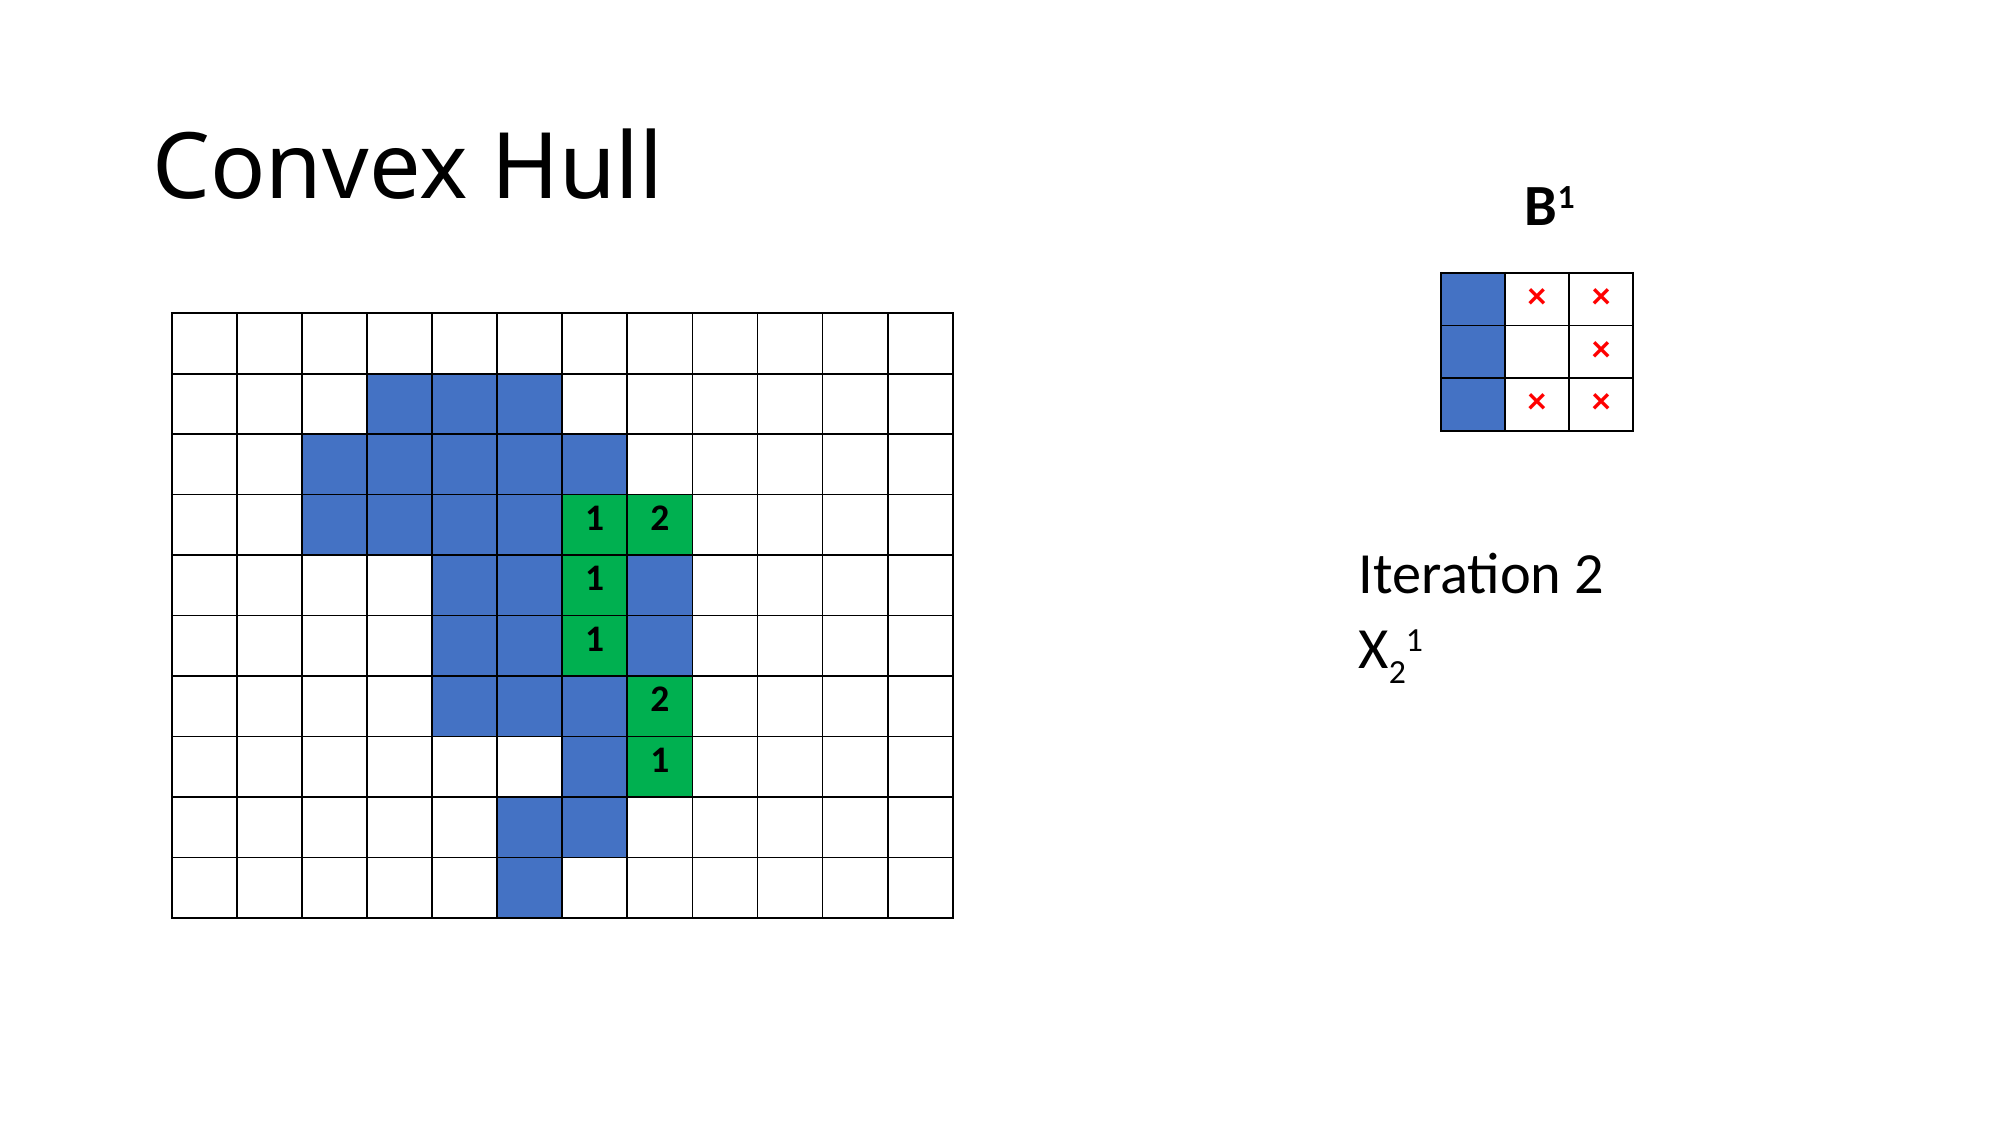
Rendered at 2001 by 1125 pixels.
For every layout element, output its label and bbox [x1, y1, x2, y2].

table_cell [758, 737, 822, 796]
table_header [173, 314, 236, 373]
table_cell [238, 798, 301, 857]
table_cell [498, 556, 561, 615]
table_cell [498, 616, 561, 675]
table_cell [303, 375, 366, 433]
table_cell [498, 375, 561, 433]
text_box [1474, 126, 1626, 278]
table_cell [563, 798, 626, 857]
table_cell [628, 375, 692, 433]
table_cell [1506, 326, 1568, 377]
table_cell [1570, 326, 1632, 377]
table_cell [1442, 326, 1504, 377]
table_cell [173, 375, 236, 433]
table_cell [563, 435, 626, 494]
table_cell [628, 798, 692, 857]
table_cell [823, 556, 887, 615]
table_cell [303, 677, 366, 736]
table_cell [368, 858, 431, 917]
table_cell [303, 858, 366, 917]
table_cell [498, 495, 561, 554]
table_cell [368, 435, 431, 494]
table_cell [238, 677, 301, 736]
table_cell [368, 495, 431, 554]
table_cell [693, 616, 757, 675]
table_cell [889, 556, 952, 615]
table_cell [303, 495, 366, 554]
table_cell [693, 495, 757, 554]
table_cell [823, 737, 887, 796]
table_cell [498, 435, 561, 494]
table_cell [433, 495, 496, 554]
title [137, 59, 1863, 278]
table_cell [889, 375, 952, 433]
table_cell [563, 375, 626, 433]
table_cell [173, 677, 236, 736]
table_header [368, 314, 431, 373]
table_cell [758, 616, 822, 675]
table_cell [563, 737, 626, 796]
table_cell [173, 616, 236, 675]
table_cell [563, 858, 626, 917]
table_cell [238, 858, 301, 917]
table_cell [498, 677, 561, 736]
table_cell [628, 858, 692, 917]
table_cell [563, 677, 626, 736]
table_cell [889, 495, 952, 554]
table_cell [433, 677, 496, 736]
text_box [1343, 544, 1756, 905]
table_cell [173, 435, 236, 494]
table_cell [758, 495, 822, 554]
table_header [563, 314, 626, 373]
table_cell [628, 435, 692, 494]
table_cell [433, 375, 496, 433]
table_cell [693, 556, 757, 615]
table_cell [173, 798, 236, 857]
table_cell [628, 616, 692, 675]
table_cell [693, 375, 757, 433]
table_cell [693, 435, 757, 494]
table_cell [823, 375, 887, 433]
table_cell [823, 495, 887, 554]
table_cell [433, 616, 496, 675]
table_cell [368, 737, 431, 796]
table_cell [173, 858, 236, 917]
table_cell [433, 858, 496, 917]
table_cell [498, 737, 561, 796]
table_cell [368, 375, 431, 433]
table_header [823, 314, 887, 373]
table_cell [238, 435, 301, 494]
table_cell [823, 677, 887, 736]
table_header [238, 314, 301, 373]
table_cell [303, 616, 366, 675]
table_cell [628, 677, 692, 736]
table_cell [889, 677, 952, 736]
table_cell [368, 556, 431, 615]
table_cell [238, 737, 301, 796]
table_header [433, 314, 496, 373]
table_cell [303, 556, 366, 615]
table_cell [758, 677, 822, 736]
table_header [1570, 274, 1632, 325]
table_cell [238, 556, 301, 615]
table_header [1506, 278, 1568, 325]
table_cell [889, 435, 952, 494]
table_cell [238, 616, 301, 675]
table_cell [238, 375, 301, 433]
table_cell [1506, 379, 1568, 430]
table_cell [823, 798, 887, 857]
table_cell [628, 495, 692, 554]
table_cell [368, 616, 431, 675]
table_cell [693, 858, 757, 917]
table_cell [693, 737, 757, 796]
table_cell [303, 798, 366, 857]
table_cell [1442, 379, 1504, 430]
table_cell [693, 677, 757, 736]
table_header [693, 314, 757, 373]
table_cell [758, 798, 822, 857]
table_cell [758, 375, 822, 433]
table_cell [498, 798, 561, 857]
table_cell [433, 556, 496, 615]
table_cell [303, 737, 366, 796]
table_cell [368, 798, 431, 857]
table_cell [889, 798, 952, 857]
table_cell [563, 616, 626, 675]
table_cell [563, 495, 626, 554]
table_cell [823, 858, 887, 917]
table_cell [433, 798, 496, 857]
table_header [889, 314, 952, 373]
table_cell [758, 556, 822, 615]
table_cell [628, 556, 692, 615]
table_cell [889, 616, 952, 675]
table_header [498, 314, 561, 373]
table_cell [303, 435, 366, 494]
table_cell [173, 495, 236, 554]
table_cell [173, 556, 236, 615]
table_cell [889, 858, 952, 917]
table_cell [368, 677, 431, 736]
table_cell [498, 858, 561, 917]
table_cell [563, 556, 626, 615]
table_cell [1570, 379, 1632, 430]
table_cell [758, 858, 822, 917]
table_cell [628, 737, 692, 796]
table_header [758, 314, 822, 373]
table_cell [433, 737, 496, 796]
table_cell [823, 435, 887, 494]
table_header [303, 314, 366, 373]
table_cell [889, 737, 952, 796]
table_cell [238, 495, 301, 554]
table_cell [823, 616, 887, 675]
table_cell [173, 737, 236, 796]
table_header [1442, 274, 1504, 325]
table_header [628, 314, 692, 373]
table_cell [693, 798, 757, 857]
table_cell [758, 435, 822, 494]
table_cell [433, 435, 496, 494]
